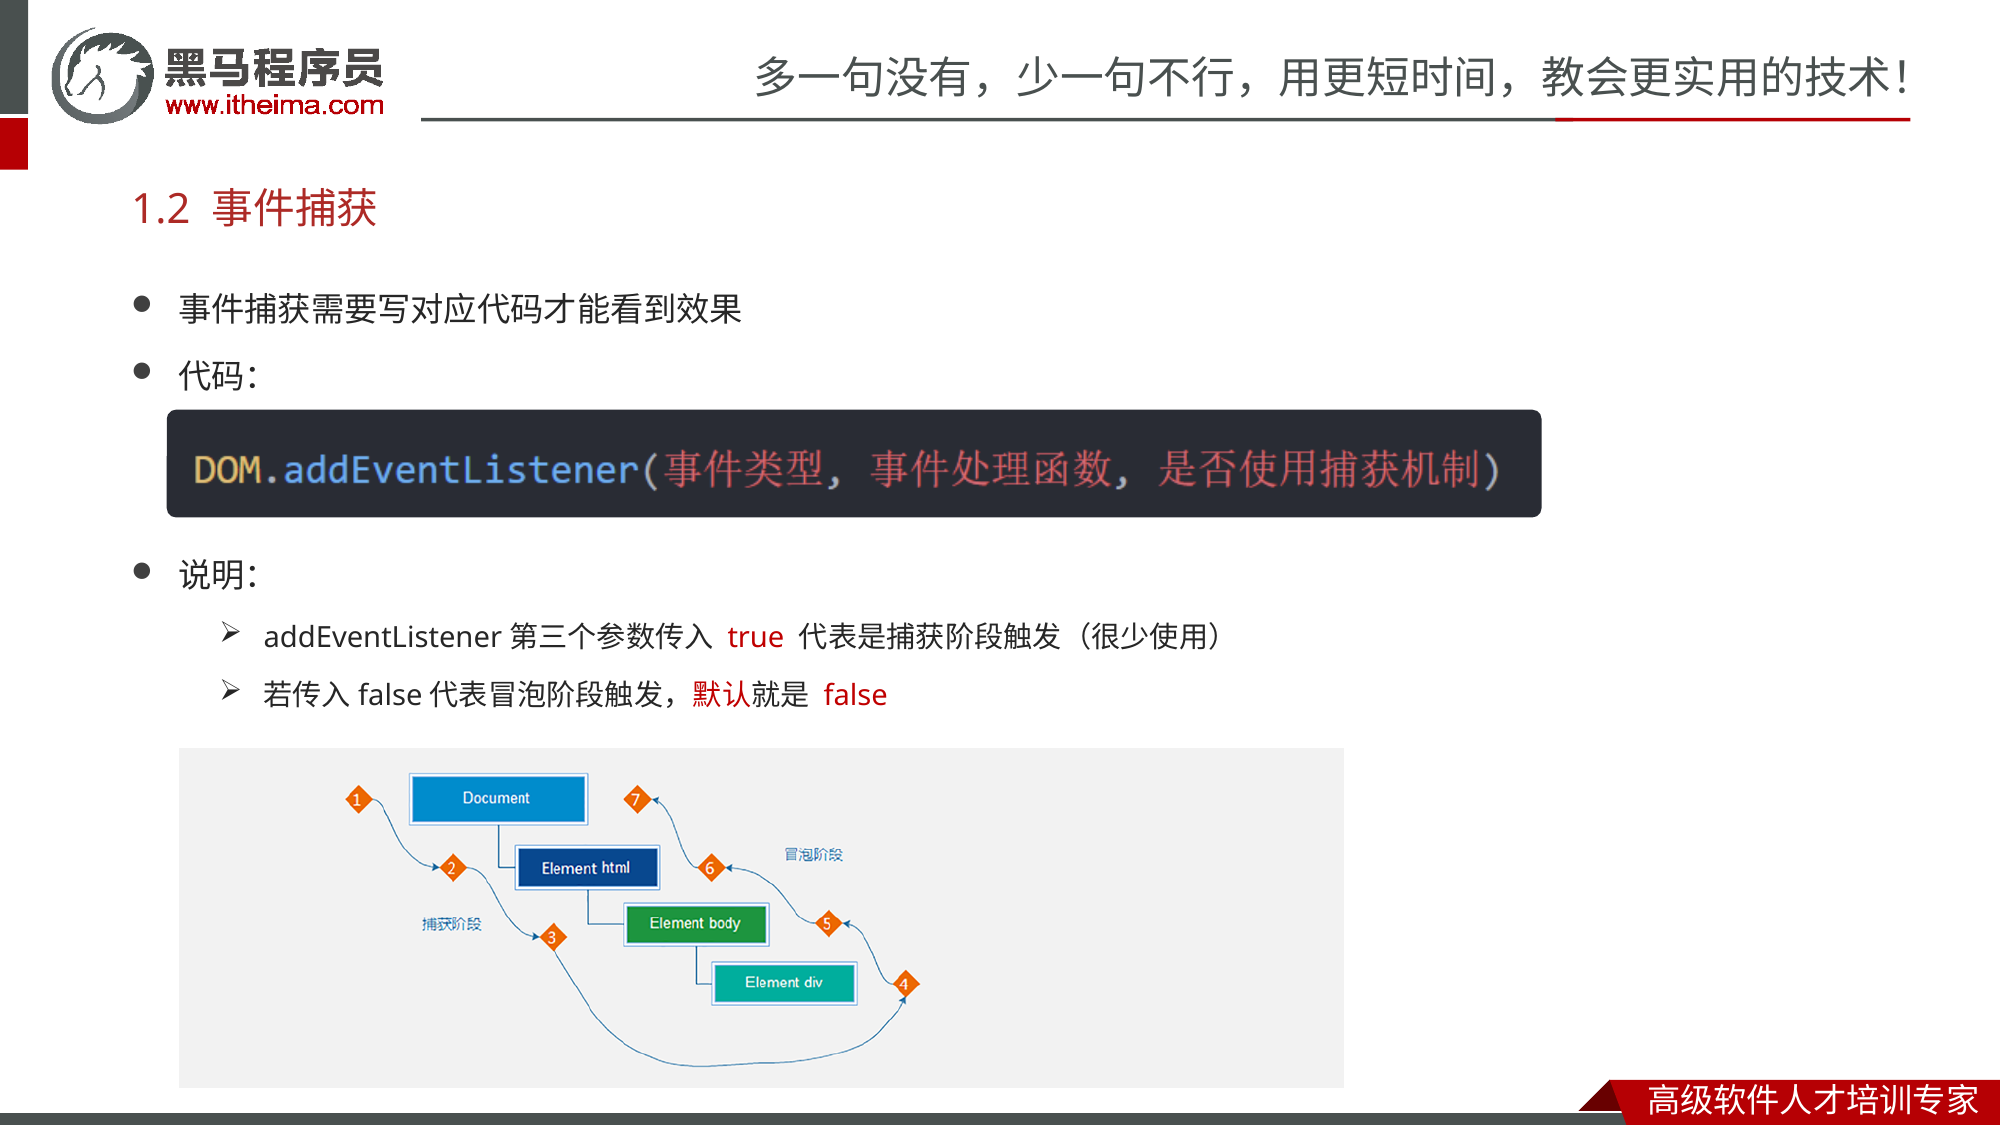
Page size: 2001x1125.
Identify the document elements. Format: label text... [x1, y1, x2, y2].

picture [178, 747, 1344, 1089]
picture [50, 26, 384, 125]
list 事件捕获需要写对应代码才能看到效果 代码： 说明： addEventListener第三个参数传入 true 代表是捕获阶段触发（很少使用） 若传入false代表冒泡阶段触发，默认就是 false [116, 261, 1876, 1008]
title 1.2 事件捕获 [116, 164, 1880, 250]
picture [166, 409, 1542, 518]
